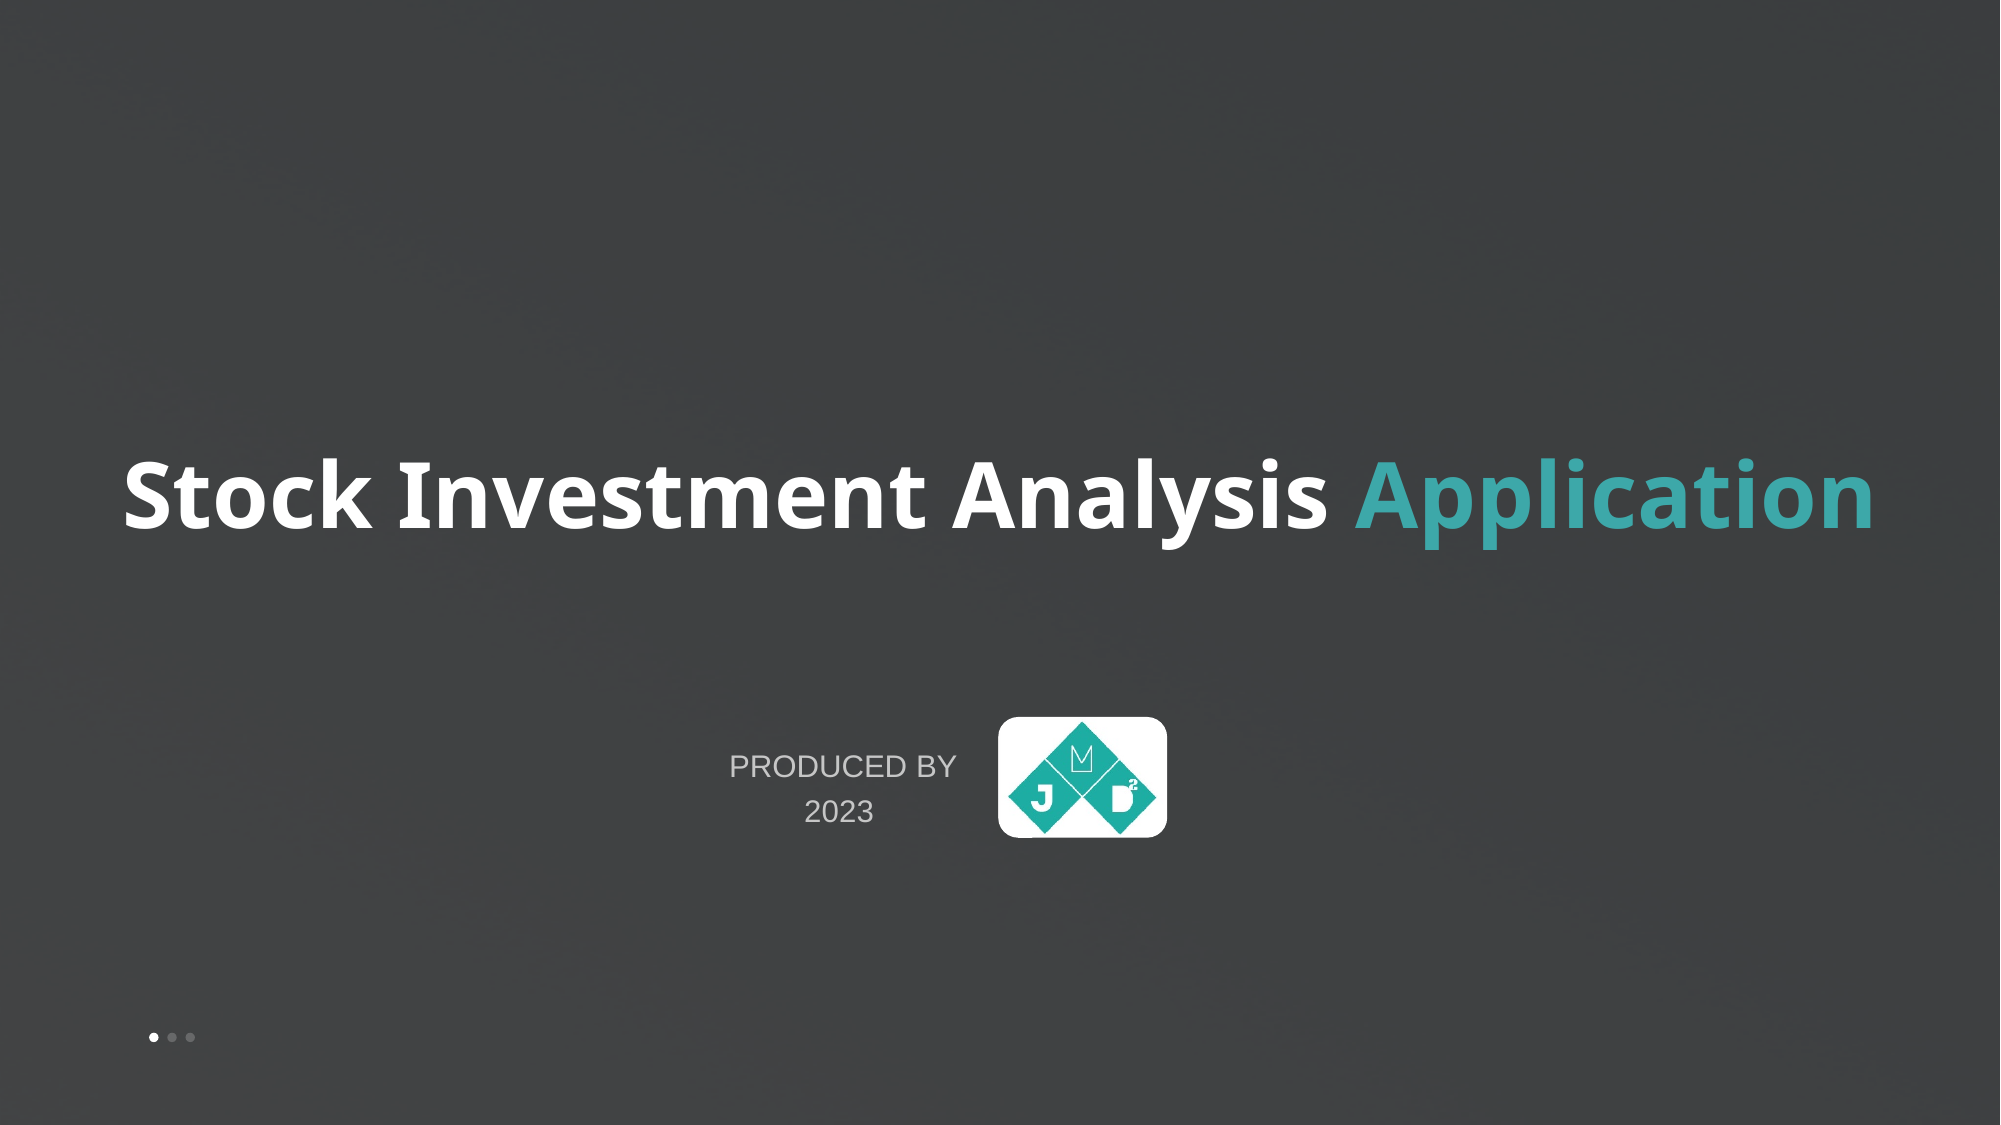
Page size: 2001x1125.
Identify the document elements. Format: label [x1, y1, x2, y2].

text_box [148, 1032, 196, 1043]
picture [0, 0, 2000, 1125]
